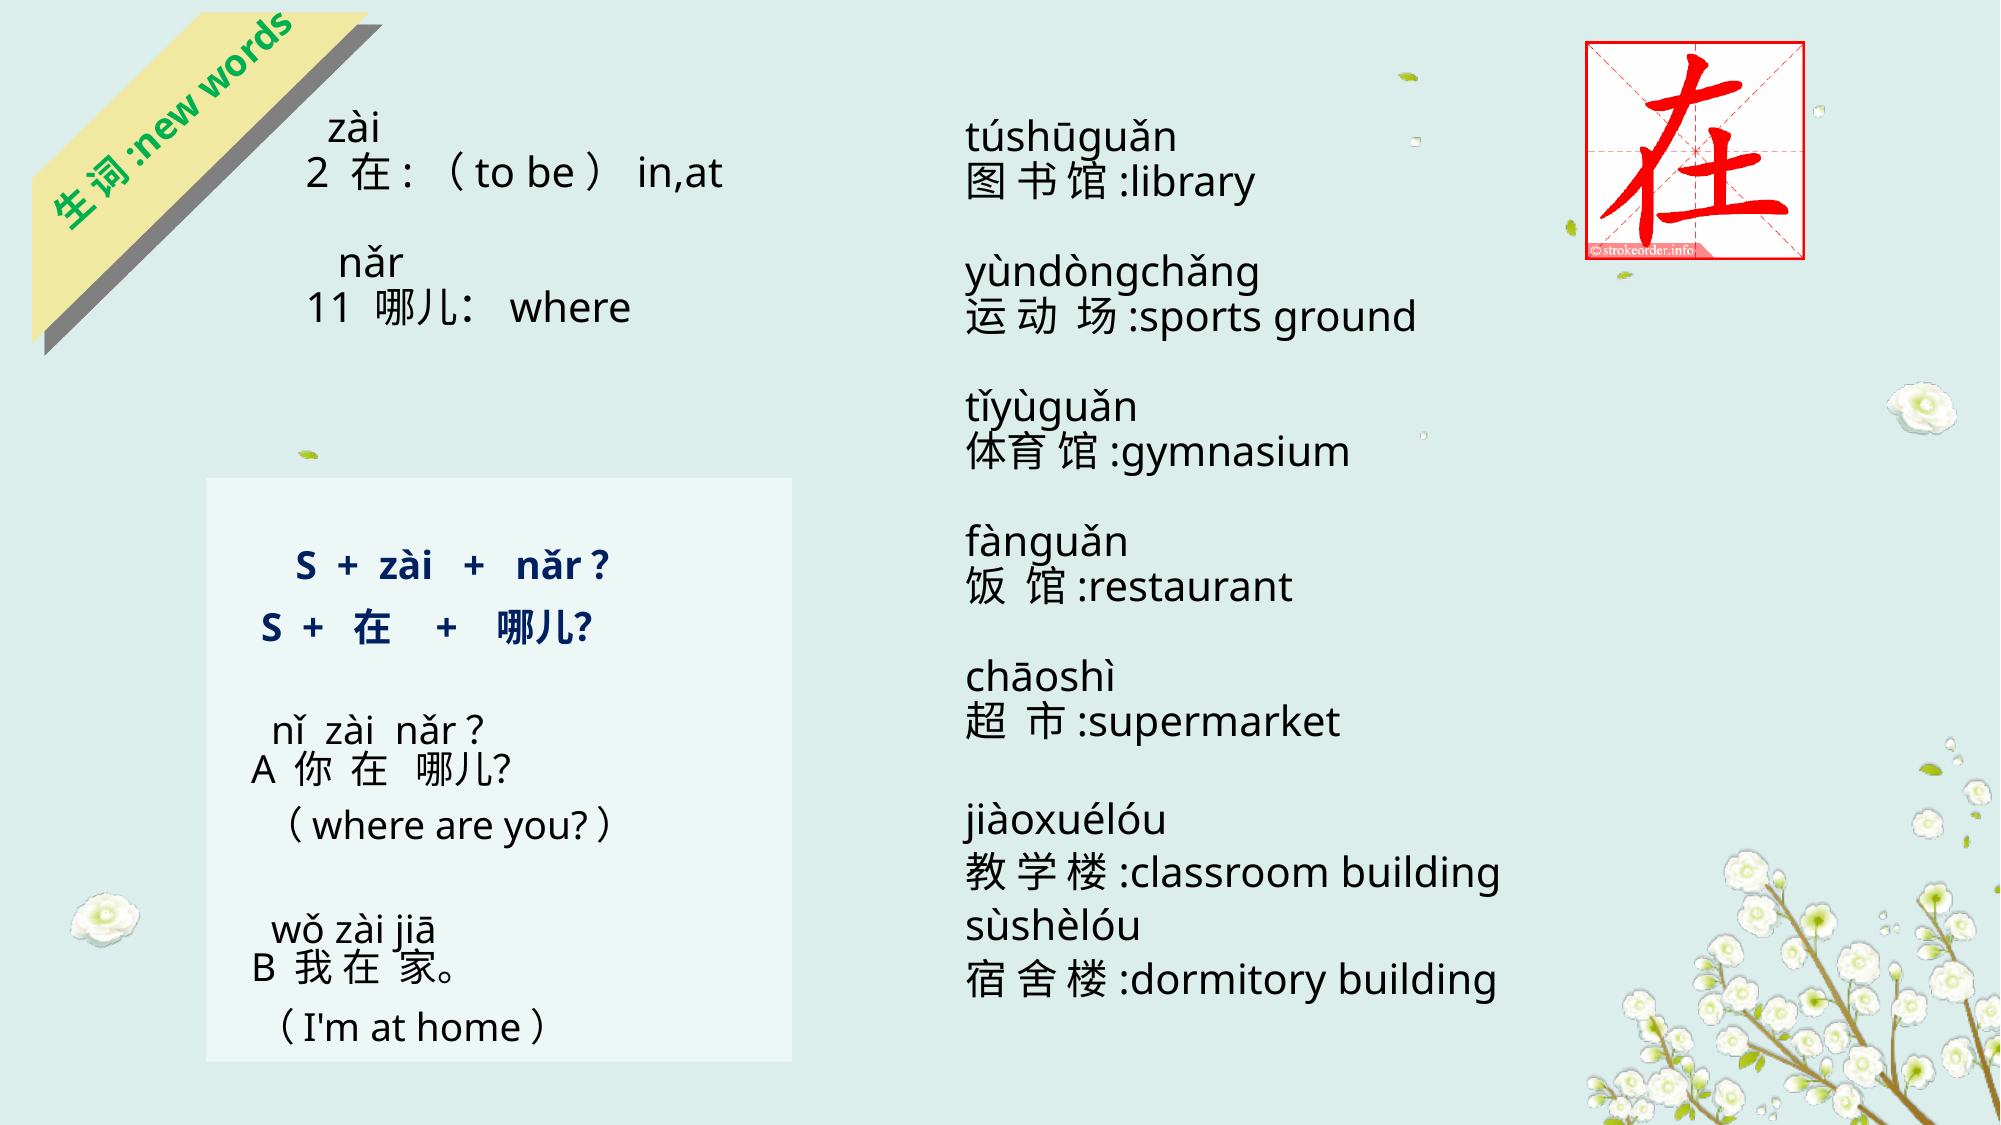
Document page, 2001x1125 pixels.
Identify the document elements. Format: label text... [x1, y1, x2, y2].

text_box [0, 13, 381, 342]
picture [51, 867, 162, 973]
list S + zài + nǎr？ S + 在 + 哪儿？ nǐ zài nǎr？ A 你 在 哪儿？ （where are you?） wǒ zài jiā B 我 在 家。 （I'm at home） [206, 477, 792, 1062]
picture [1219, 31, 1969, 487]
picture [119, 409, 781, 864]
text_box zài 2 在:（to be）in,at nǎr 11 哪儿：where [381, 99, 792, 339]
picture [1522, 667, 2000, 1125]
text_box túshūɡuǎn 图 书 馆:library yùndònɡchǎnɡ 运 动 场:sports ground tǐyùɡuǎn 体育 馆:gymnasium fànɡuǎn 饭 馆:restaurant chāoshì 超 市:supermarket jiàoxuélóu 教 学 楼:classroom building sùshèlóu 宿 舍 楼:dormitory building [950, 57, 1647, 1011]
